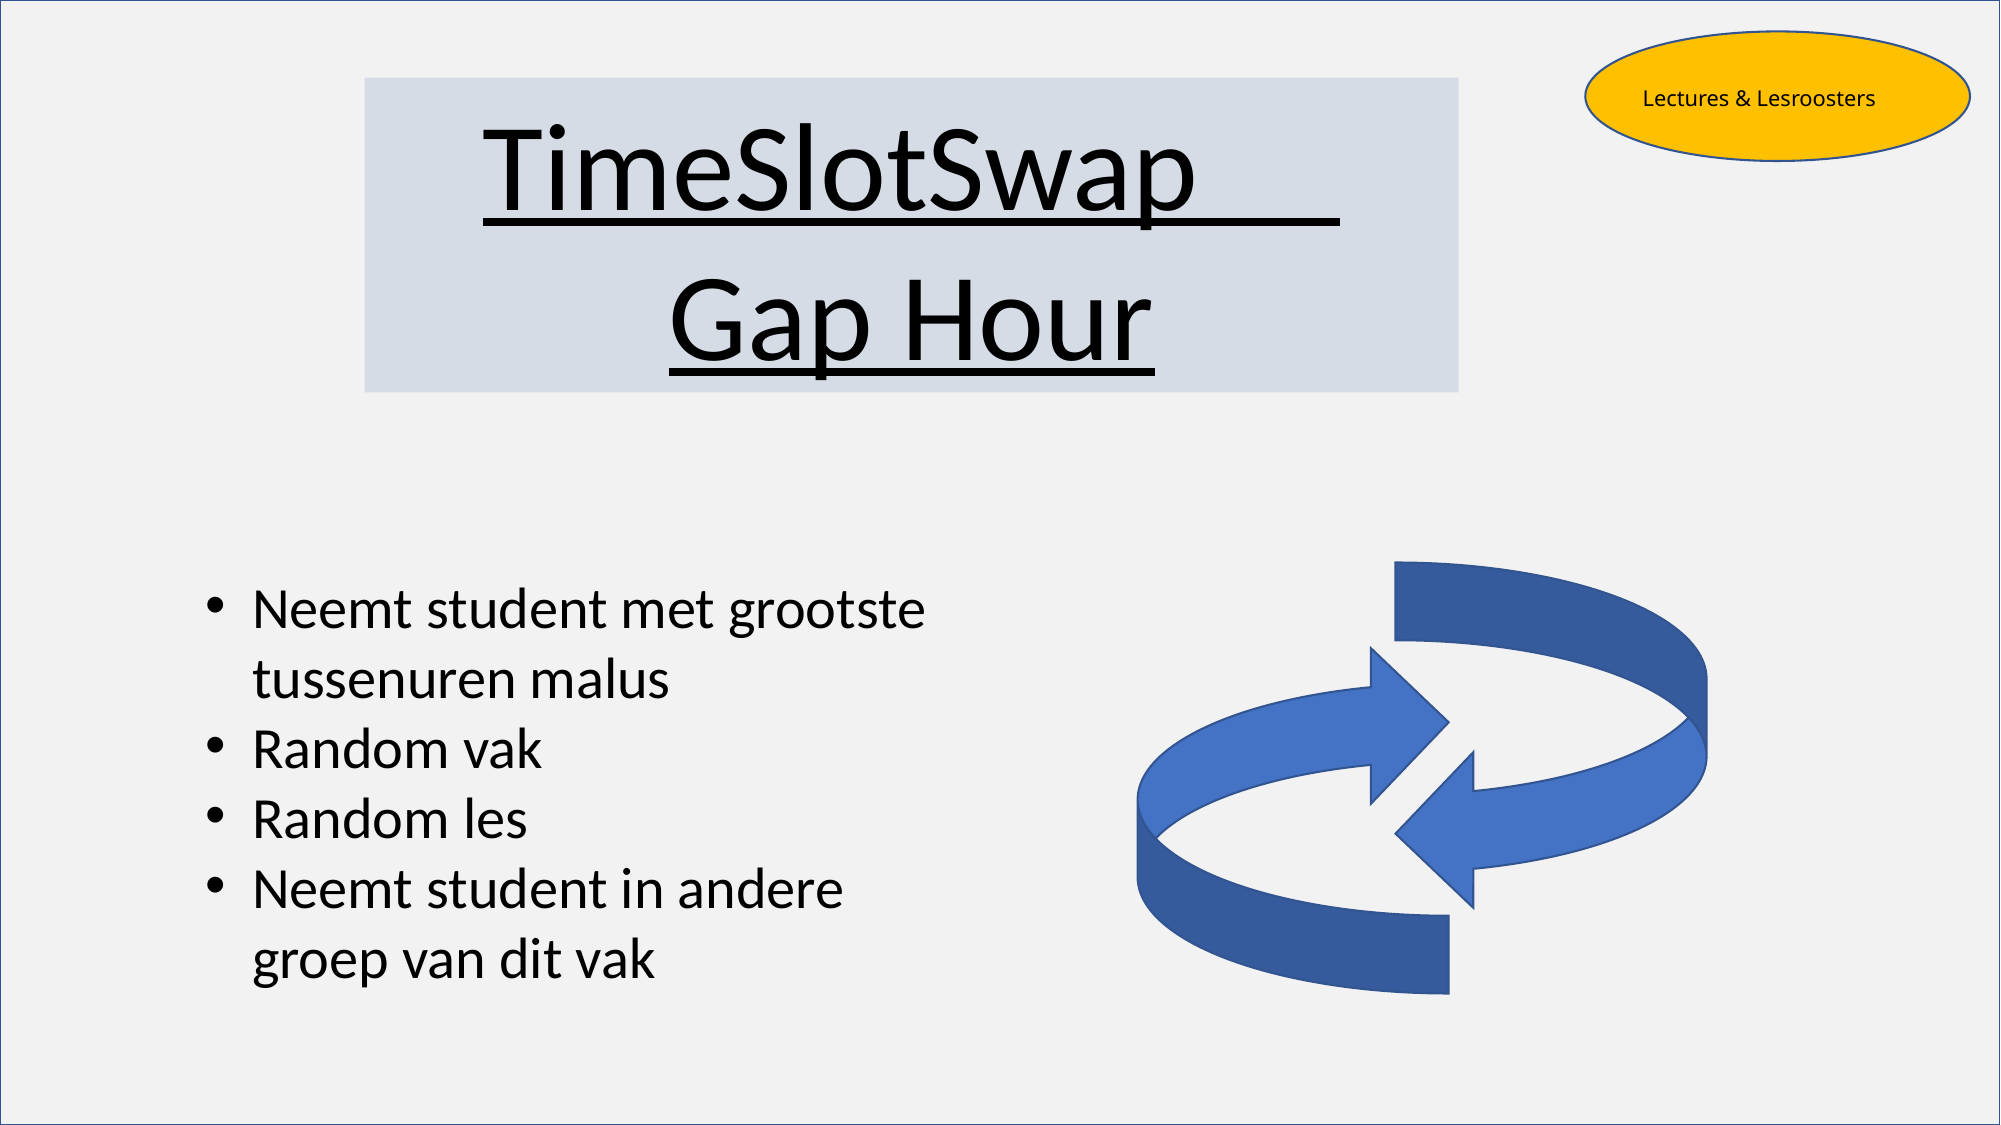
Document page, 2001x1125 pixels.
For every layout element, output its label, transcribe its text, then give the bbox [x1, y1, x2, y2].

text_box [0, 0, 2000, 1125]
text_box Neemt student met grootste tussenuren malus Random vak Random les Neemt student in andere groep van dit vak [190, 562, 982, 998]
text_box TimeSlotSwap Gap Hour [364, 77, 1459, 393]
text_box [1137, 562, 1707, 994]
text_box Lectures & Lesroosters [1628, 79, 1929, 114]
text_box [1584, 30, 1972, 163]
